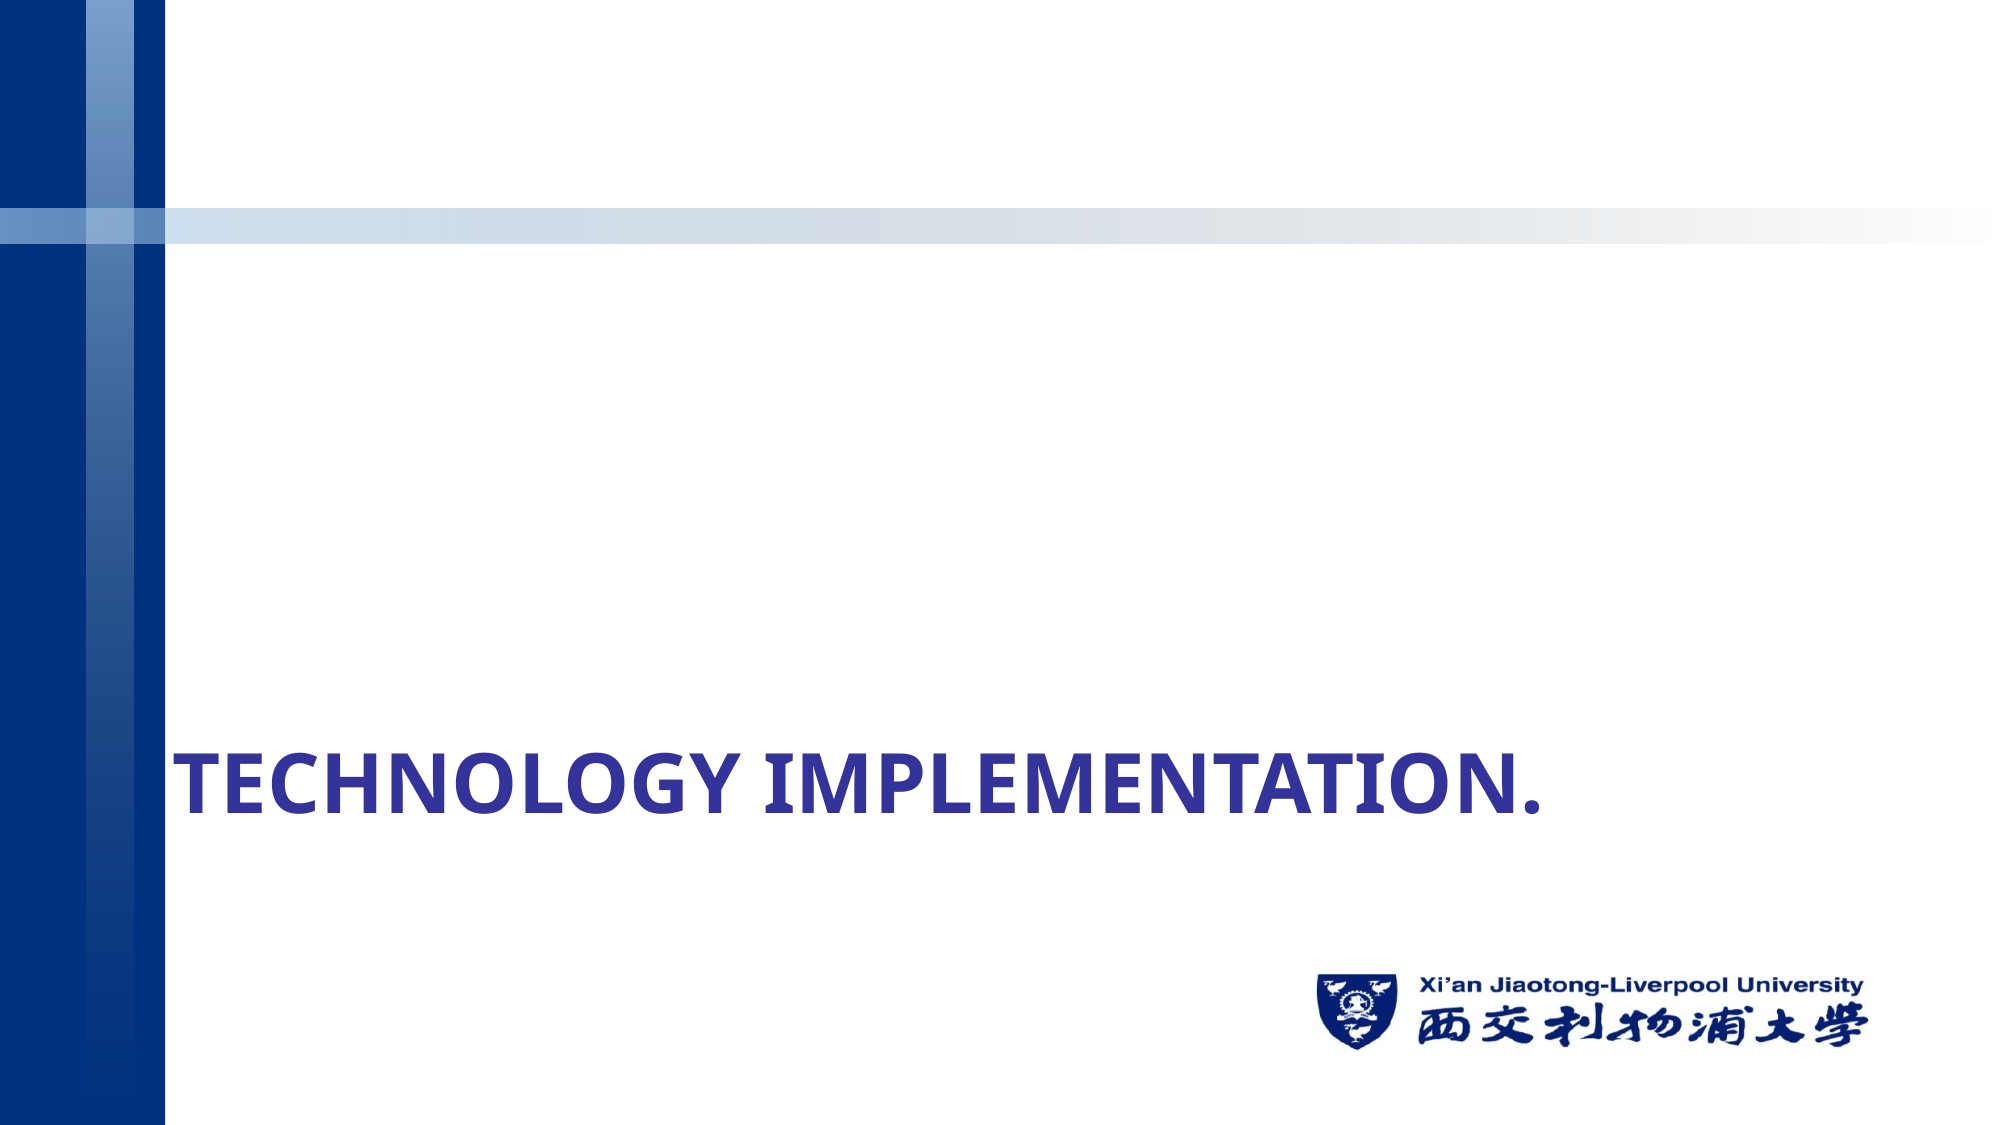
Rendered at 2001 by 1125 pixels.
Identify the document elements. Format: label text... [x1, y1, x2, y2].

picture [1299, 964, 1881, 1058]
title Technology implementation. [157, 722, 1858, 947]
